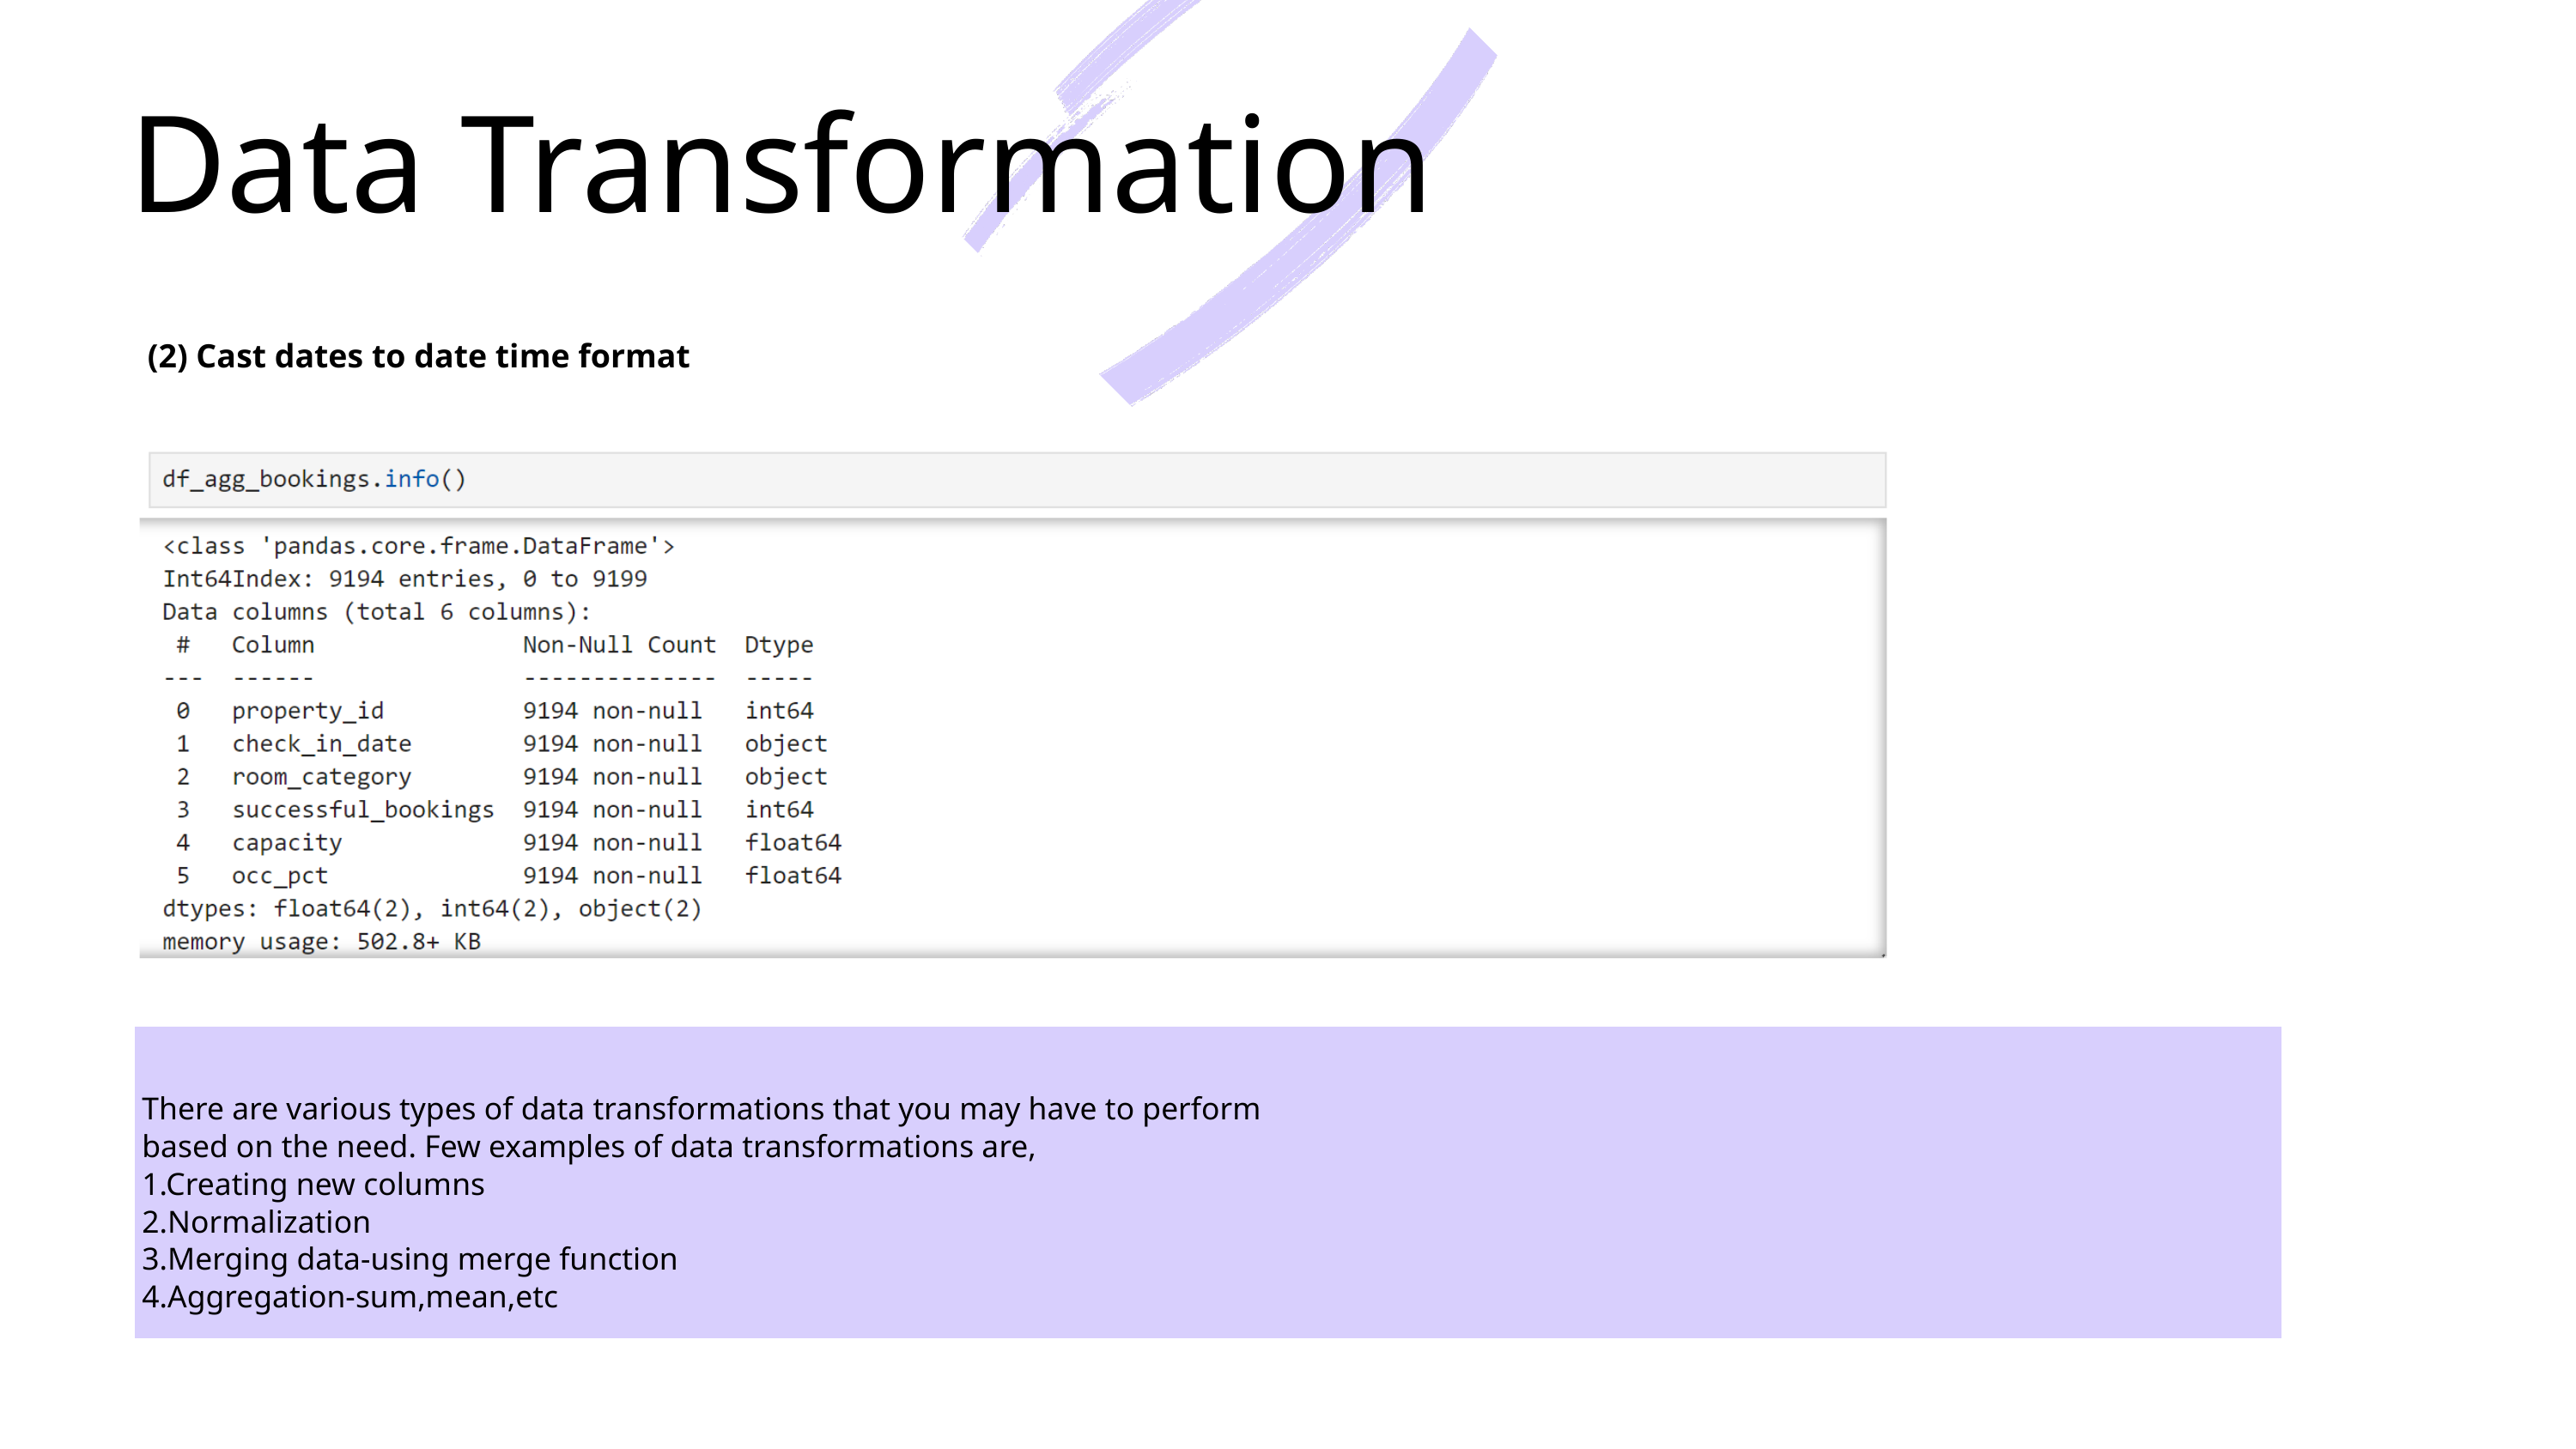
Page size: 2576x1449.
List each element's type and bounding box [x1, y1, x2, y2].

picture [139, 414, 1906, 974]
text_box [134, 1026, 2282, 1338]
text_box [128, 0, 1546, 414]
